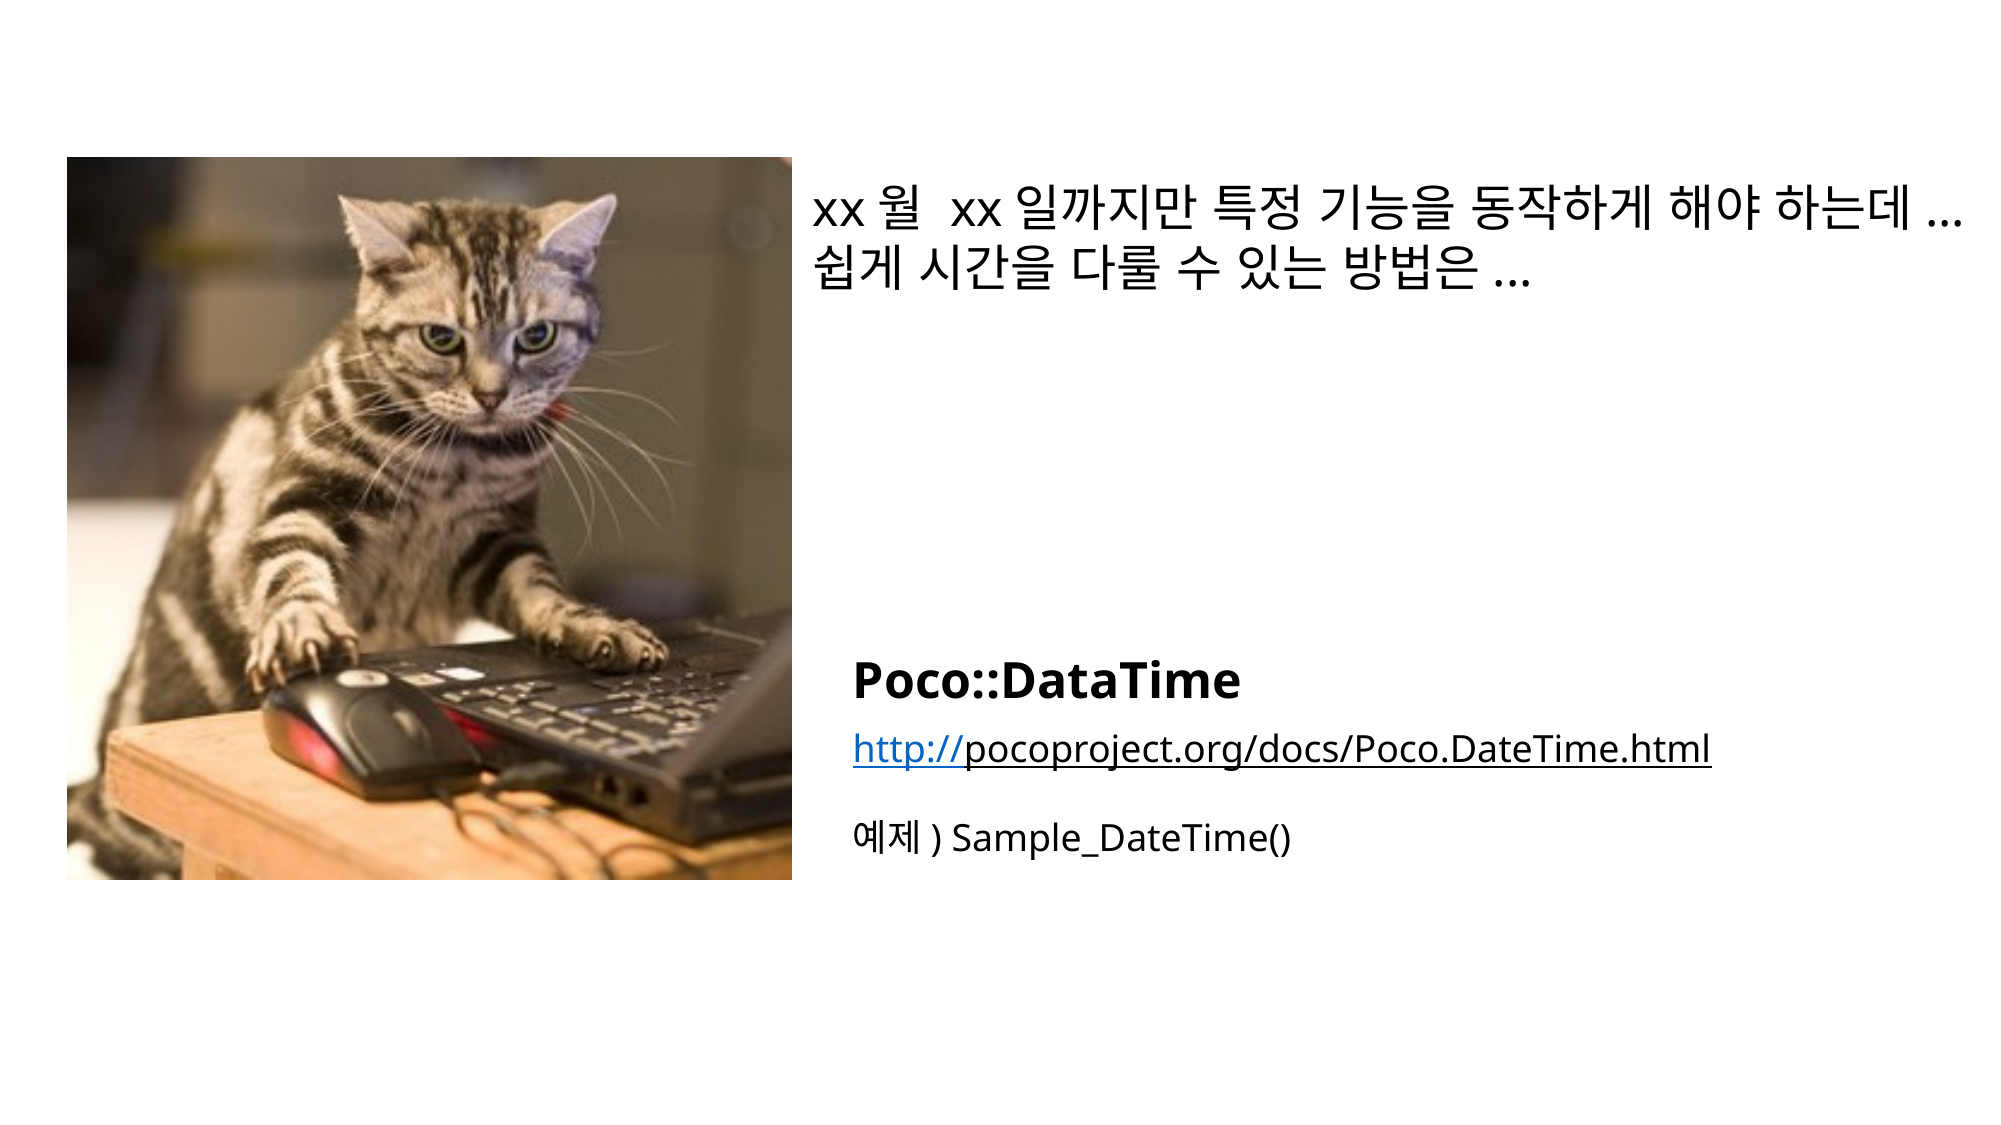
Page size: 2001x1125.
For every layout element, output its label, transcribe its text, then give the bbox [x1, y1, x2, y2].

picture [66, 157, 792, 880]
text_box 예제) Sample_DateTime() [837, 806, 1838, 867]
text_box http://pocoproject.org/docs/Poco.DateTime.html [837, 717, 1997, 784]
text_box Poco::DataTime [837, 640, 1757, 716]
text_box xx월 xx일까지만 특정 기능을 동작하게 해야 하는데... 쉽게 시간을 다룰 수 있는 방법은... [798, 168, 2000, 304]
